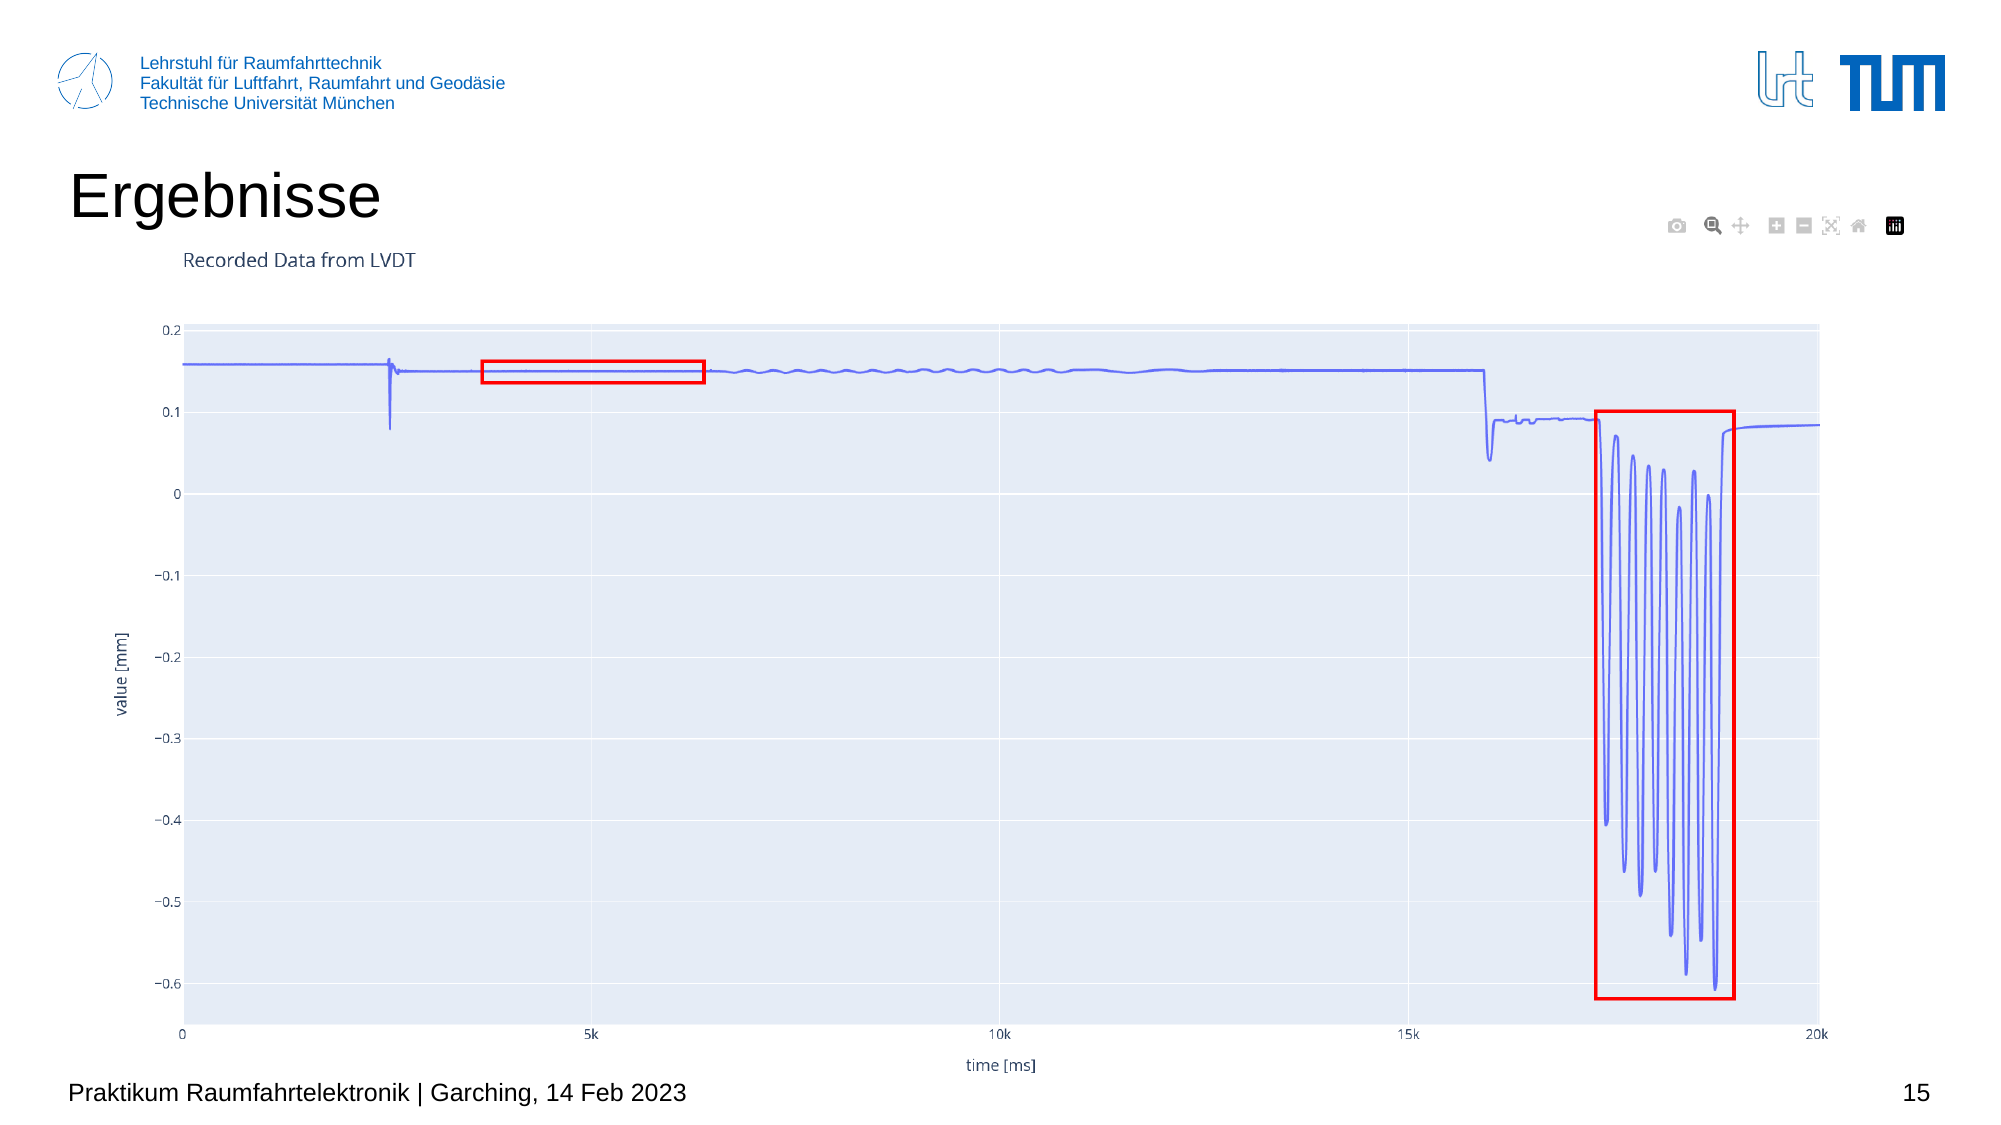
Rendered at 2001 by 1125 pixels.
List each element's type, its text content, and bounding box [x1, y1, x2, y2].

footer Praktikum Raumfahrtelektronik | Garching, 14 Feb 2023 [68, 1061, 1482, 1122]
picture [55, 51, 114, 111]
picture [89, 204, 1911, 1088]
slide_number 15 [1482, 1061, 1931, 1122]
picture [1758, 51, 1813, 107]
picture [1840, 55, 1945, 111]
title Ergebnisse [69, 162, 1932, 231]
